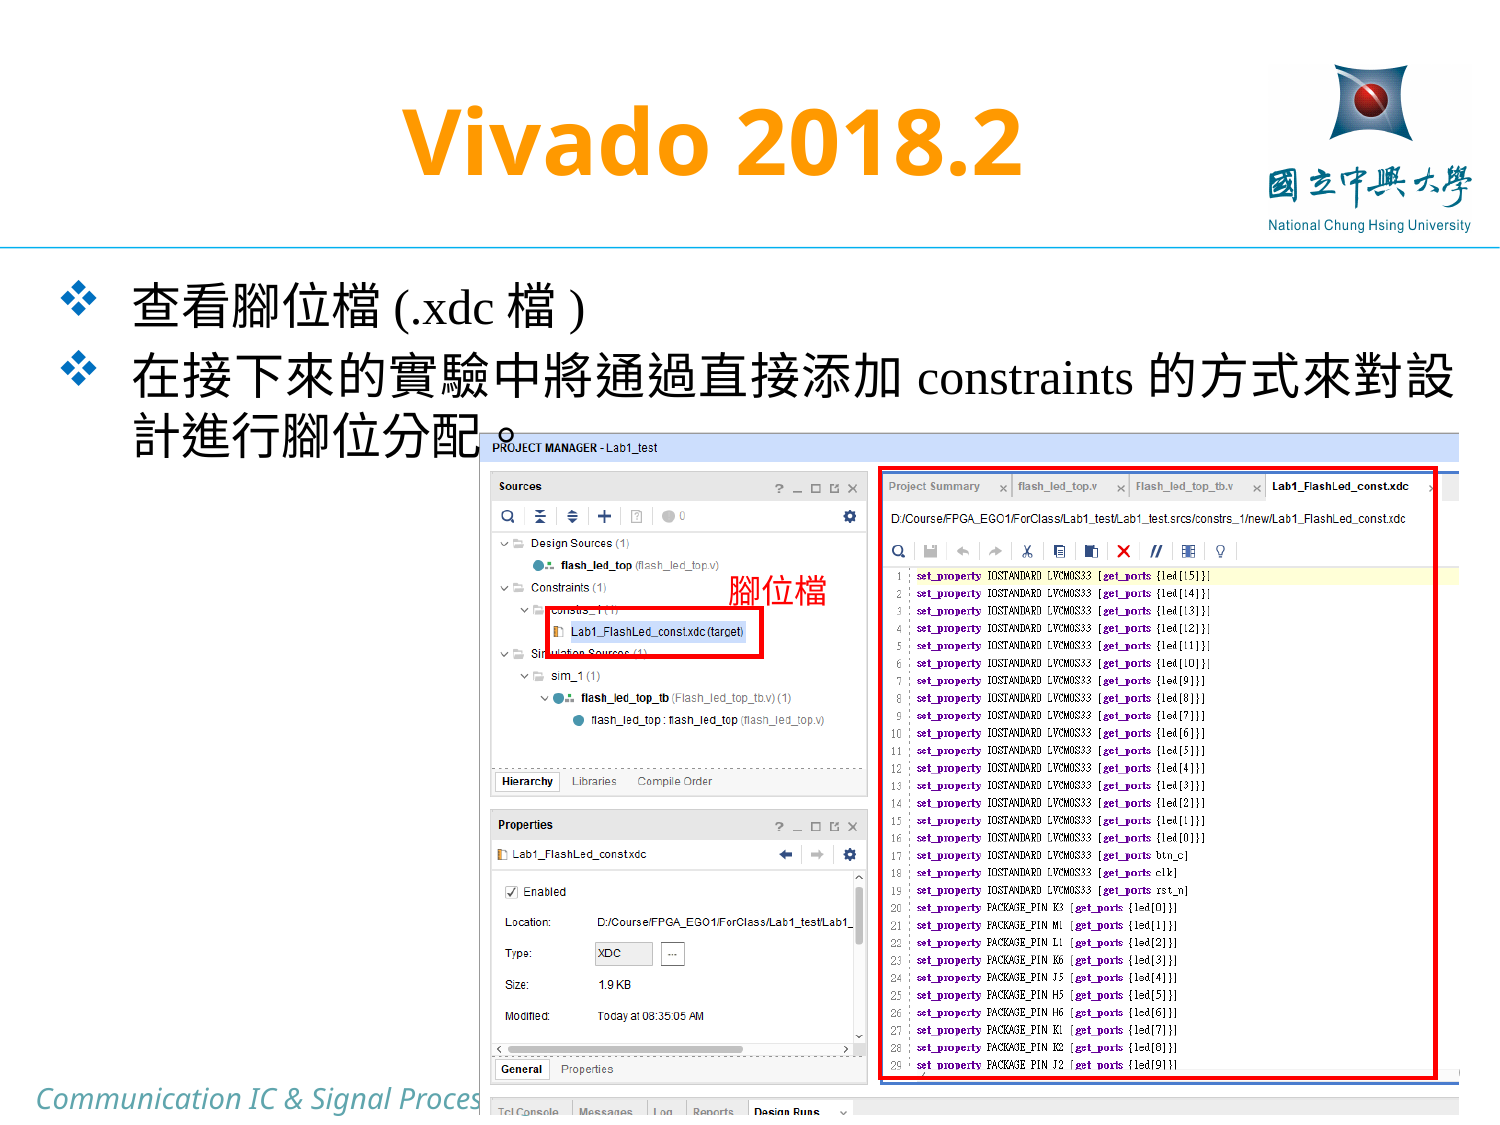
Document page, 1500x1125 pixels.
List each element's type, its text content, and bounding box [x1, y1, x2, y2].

picture [1353, 64, 1472, 233]
list 查看腳位檔(.xdc檔) 在接下來的實驗中將通過直接添加constraints的方式來對設計進行腳位分配。 [41, 267, 1471, 1005]
title Vivado 2018.2 [75, 45, 1353, 233]
picture [479, 432, 1459, 1115]
